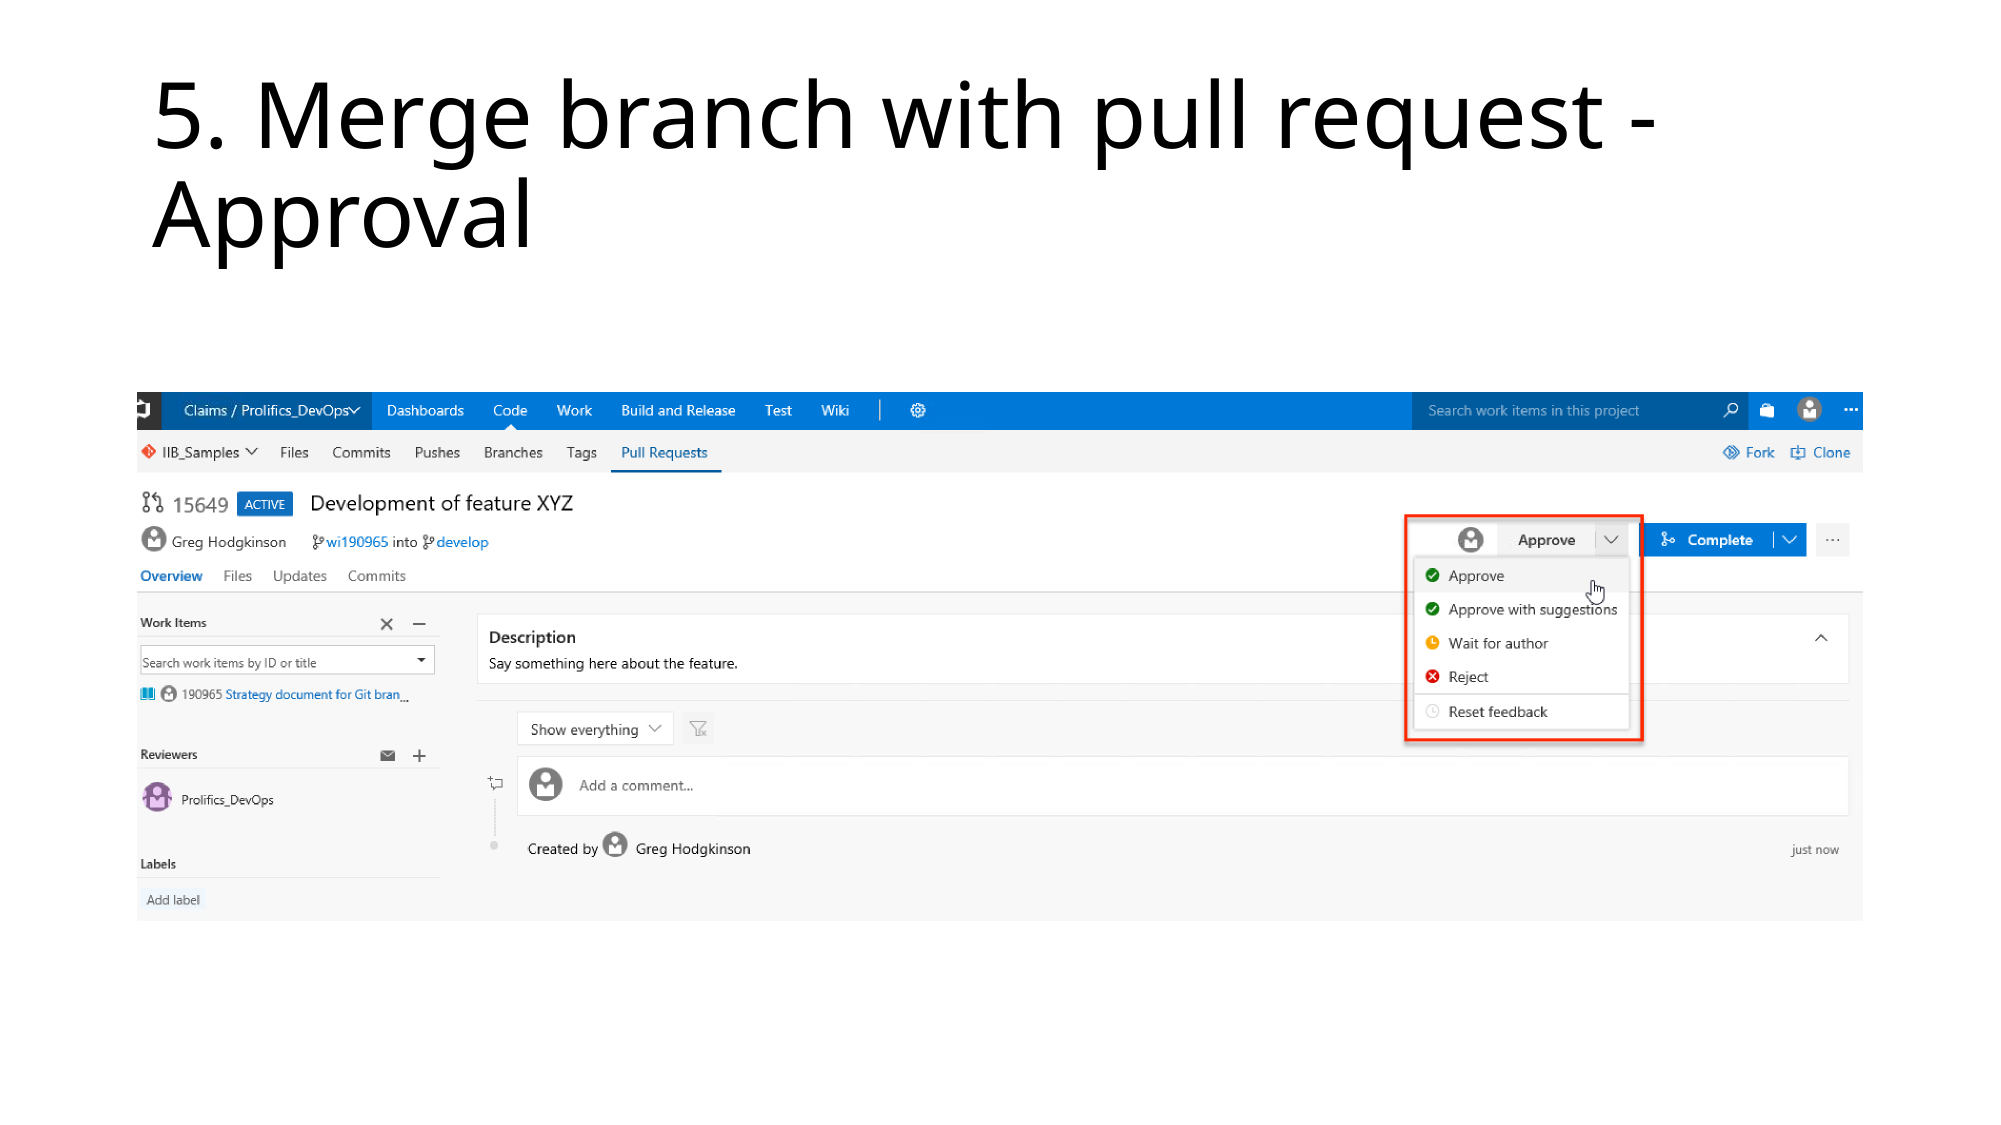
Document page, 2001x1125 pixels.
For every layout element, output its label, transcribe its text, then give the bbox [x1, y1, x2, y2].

title 5. Merge branch with pull request - Approval [137, 59, 1863, 278]
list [137, 392, 1863, 921]
